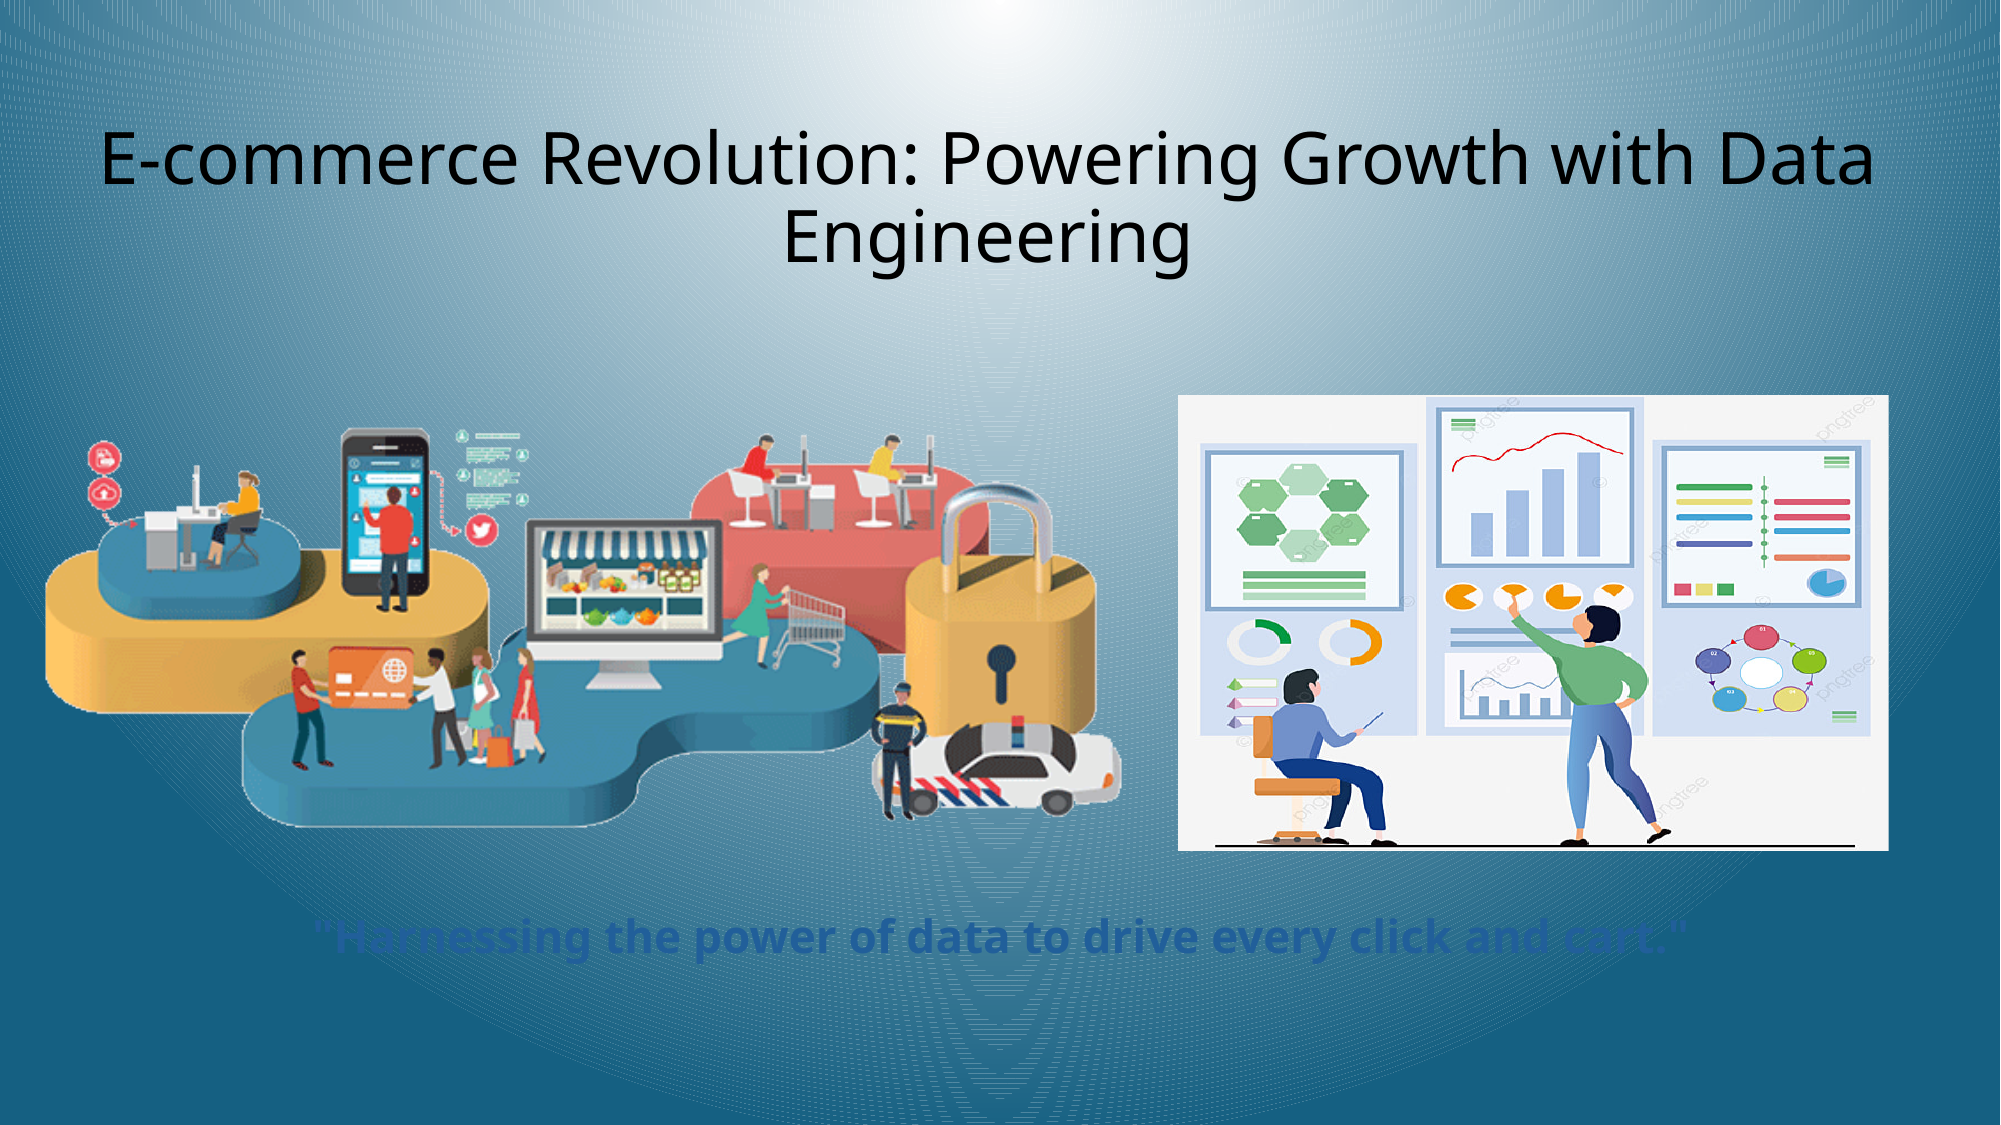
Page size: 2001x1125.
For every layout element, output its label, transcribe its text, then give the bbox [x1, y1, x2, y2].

picture [7, 416, 1137, 842]
picture [1177, 394, 1890, 851]
title E-commerce Revolution: Powering Growth with Data Engineering [32, 114, 1944, 286]
subtitle "Harnessing the power of data to drive every click and cart." [250, 906, 1751, 1011]
